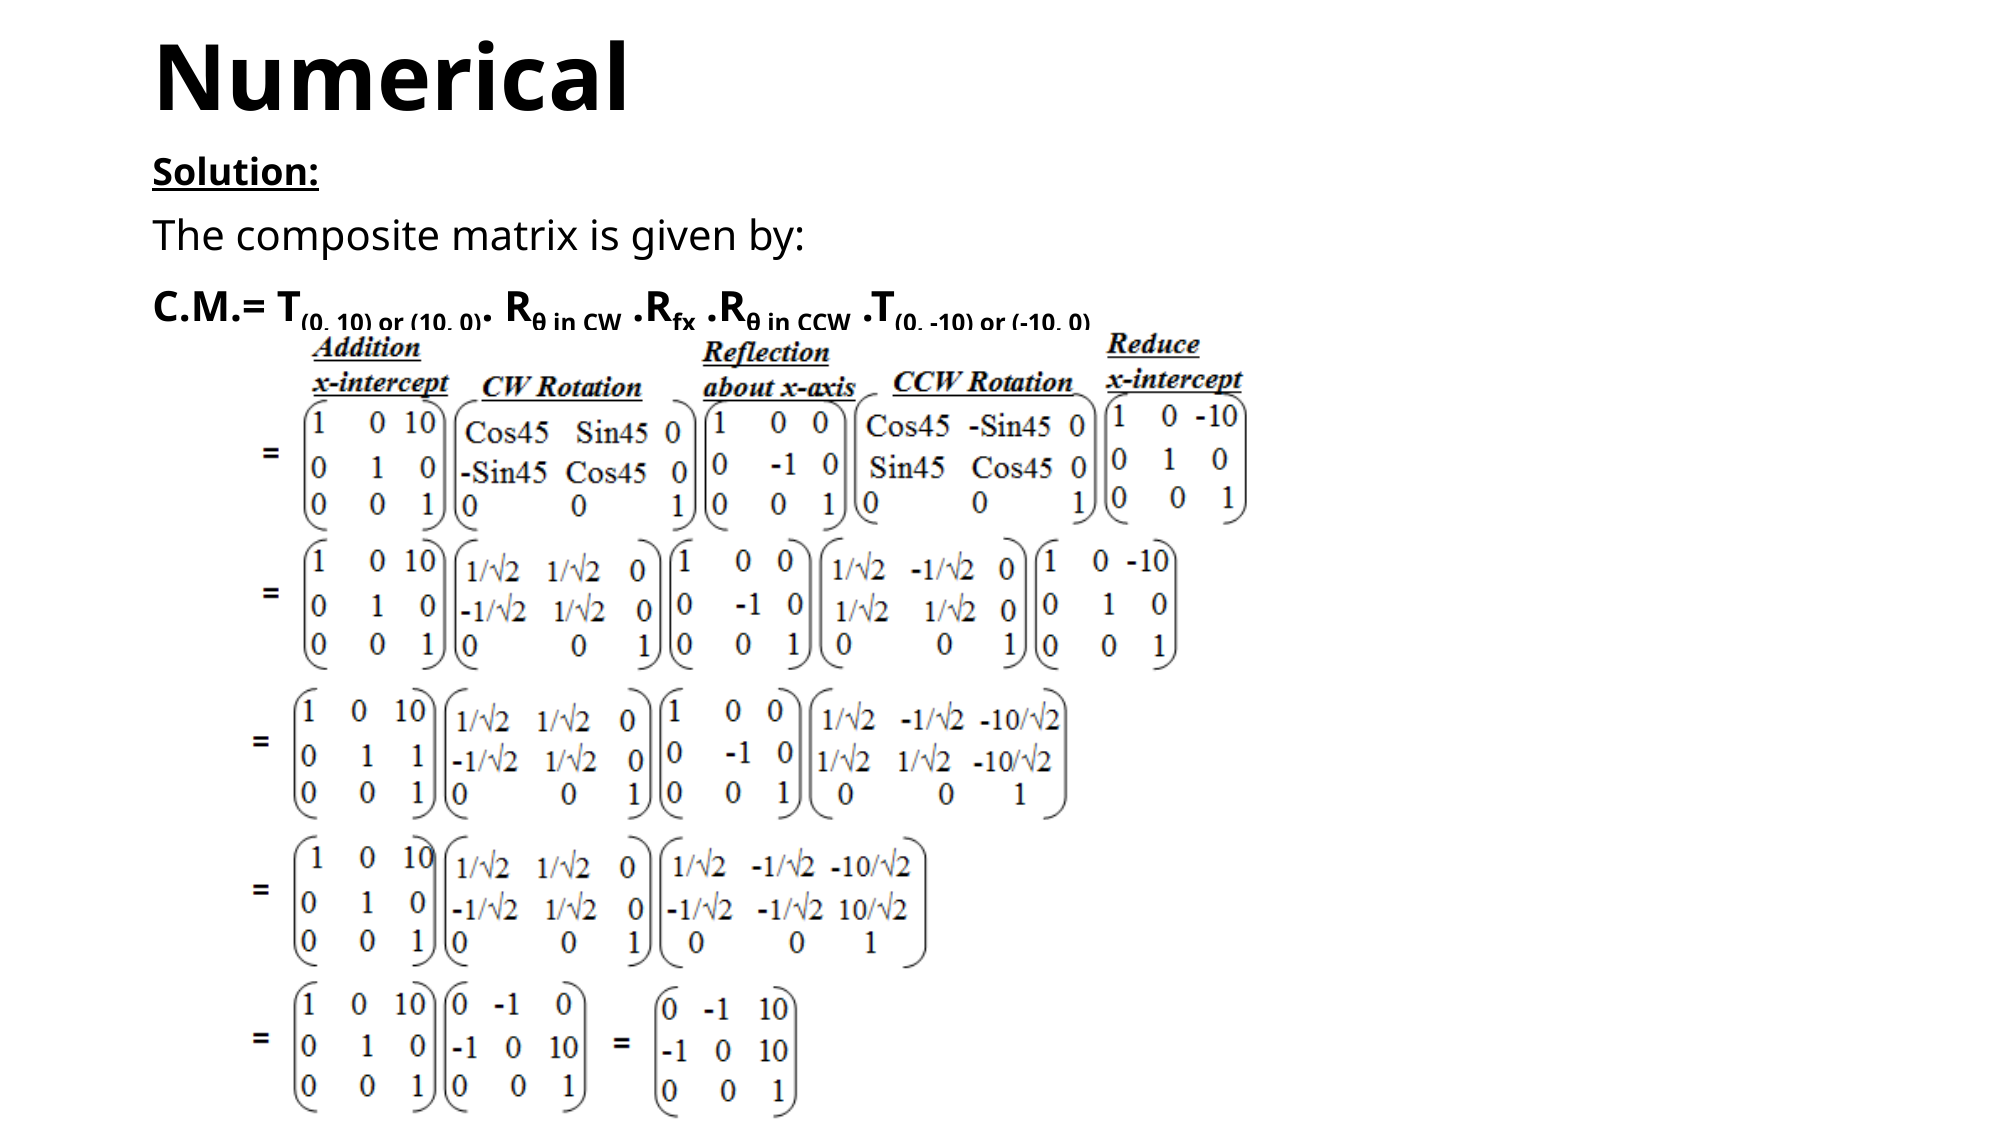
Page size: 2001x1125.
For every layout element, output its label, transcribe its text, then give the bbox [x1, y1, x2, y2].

title Numerical [137, 15, 1863, 145]
picture [247, 330, 1252, 1125]
list Solution: The composite matrix is given by: C.M.= T(0, 10) or (10, 0). Rθ in CW .Rfx .Rθ in CCW .T(0, -10) or (-10, 0) [137, 145, 1863, 980]
